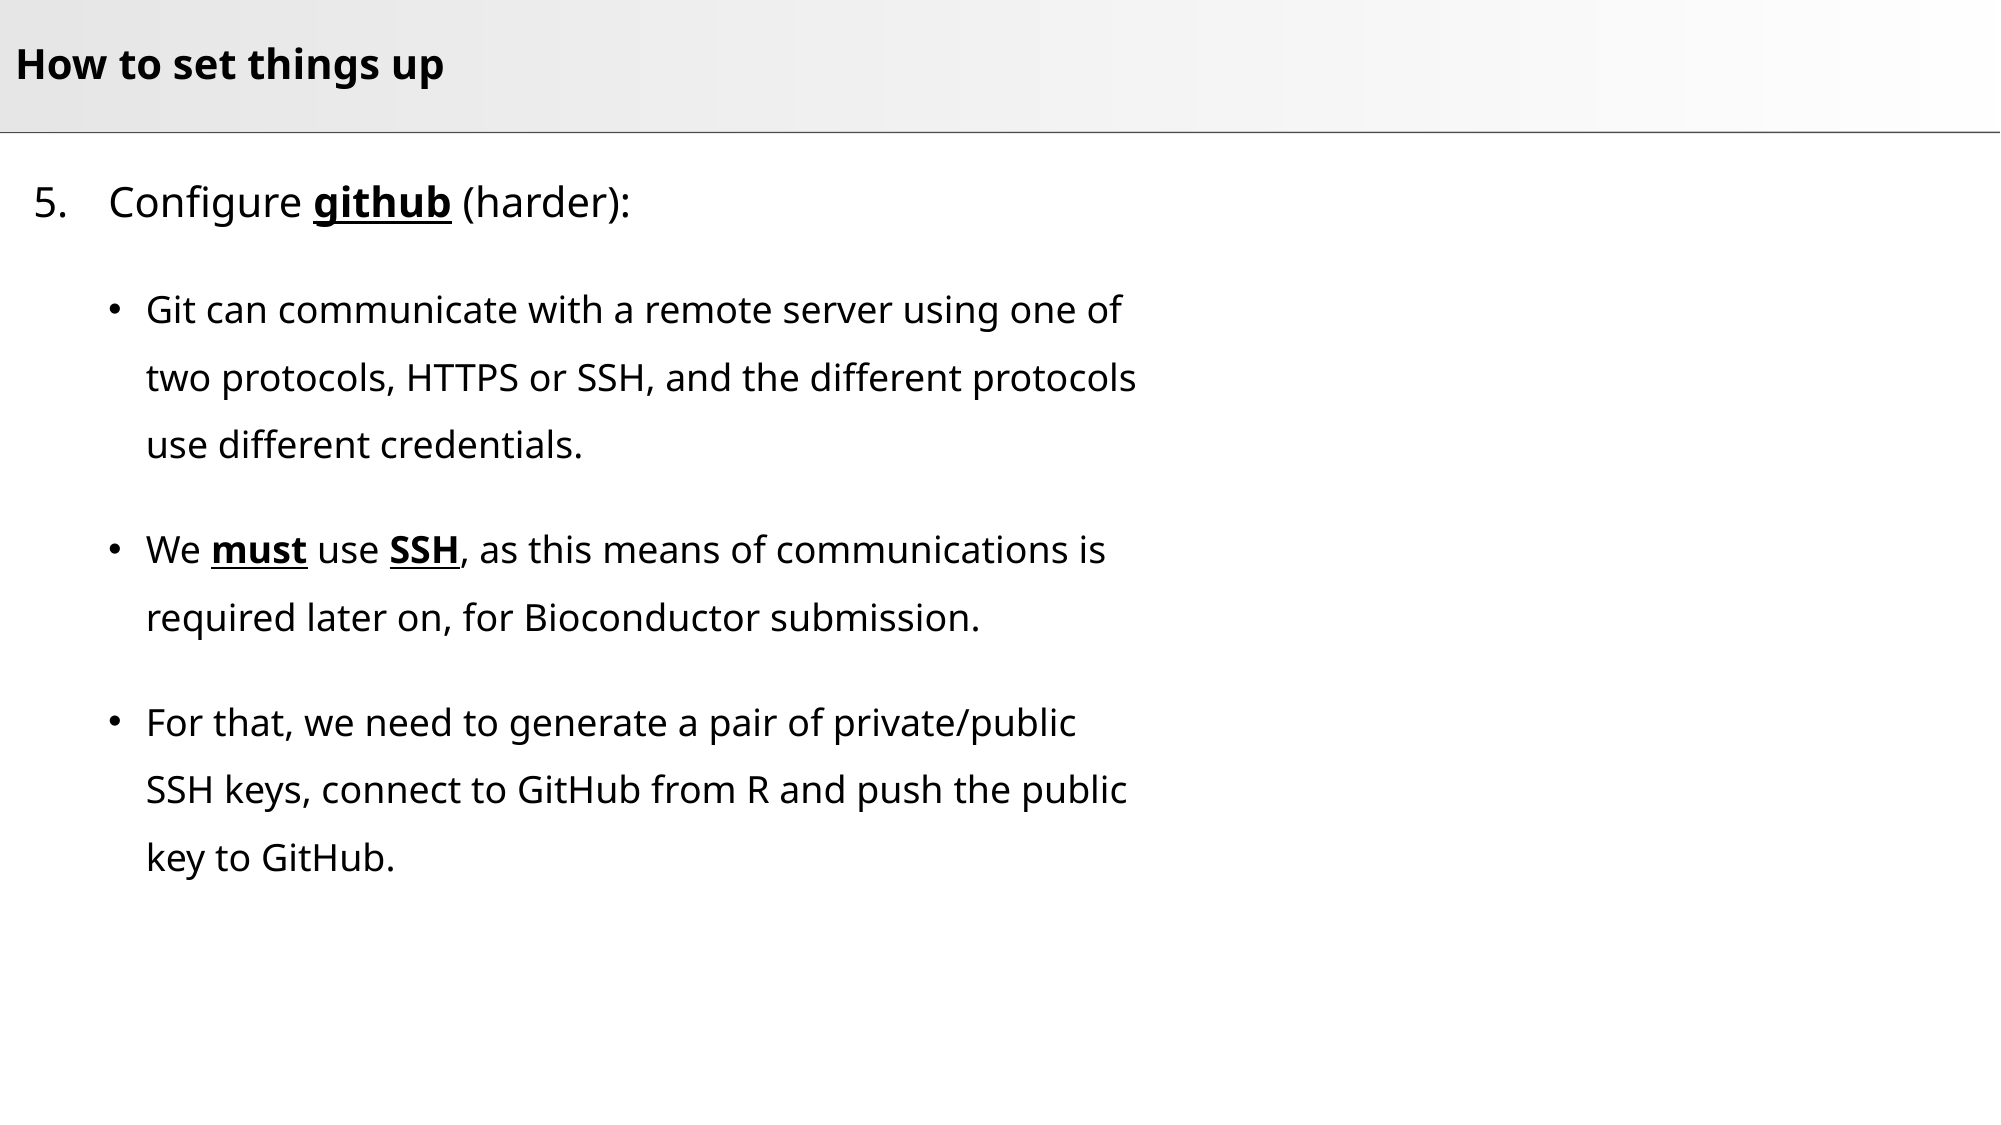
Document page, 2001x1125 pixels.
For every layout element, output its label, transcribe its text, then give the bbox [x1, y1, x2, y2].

title How to set things up [0, 0, 2000, 132]
list Configure github (harder): Git can communicate with a remote server using one of two protocols, HTTPS or SSH, and the different protocols use different credentials. We must use SSH, as this means of communications is required later on, for Bioconductor submission. For that, we need to generate a pair of private/public SSH keys, connect to GitHub from R and push the public key to GitHub. [18, 143, 1157, 1049]
